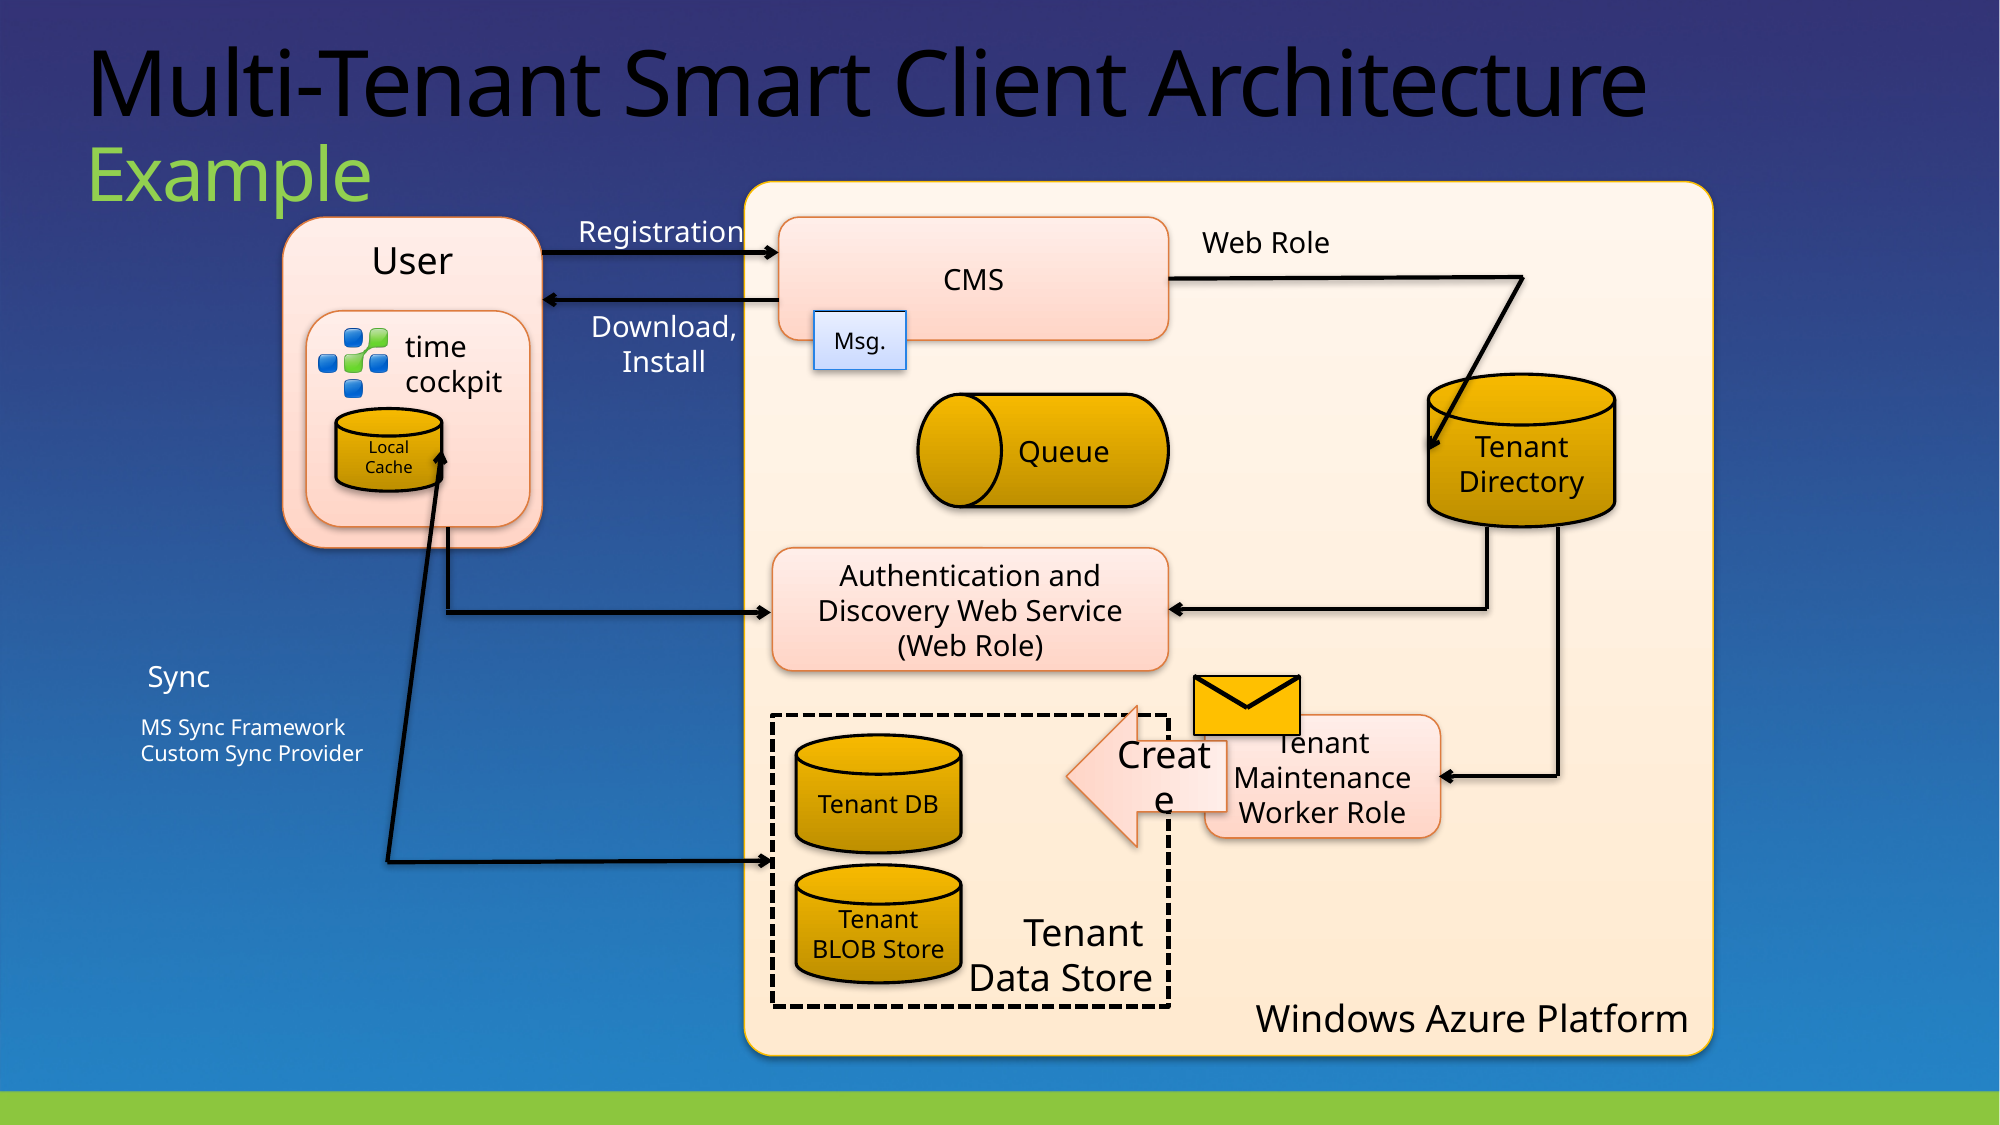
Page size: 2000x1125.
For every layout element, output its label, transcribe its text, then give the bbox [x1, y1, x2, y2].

text_box Authentication and Discovery Web Service (Web Role) [776, 546, 1170, 672]
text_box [1438, 526, 1559, 777]
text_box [133, 492, 772, 863]
text_box Create [1174, 740, 1228, 813]
text_box Msg. [813, 310, 907, 370]
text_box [1169, 276, 1524, 373]
text_box Windows Azure Platform [743, 180, 1714, 1057]
text_box Tenant Maintenance Worker Role [1204, 714, 1442, 839]
picture [0, 0, 2000, 1125]
text_box User [281, 216, 544, 491]
text_box Queue [917, 393, 1170, 508]
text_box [542, 205, 779, 257]
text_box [1193, 675, 1301, 736]
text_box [772, 714, 1169, 1007]
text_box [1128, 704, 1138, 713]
title Multi-Tenant Smart Client Architecture Example [85, 37, 1914, 220]
text_box Tenant Directory [1427, 373, 1616, 526]
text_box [542, 299, 779, 388]
text_box CMS [777, 216, 1170, 341]
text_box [305, 310, 531, 491]
text_box Web Role [1187, 217, 1346, 267]
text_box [1168, 526, 1488, 610]
